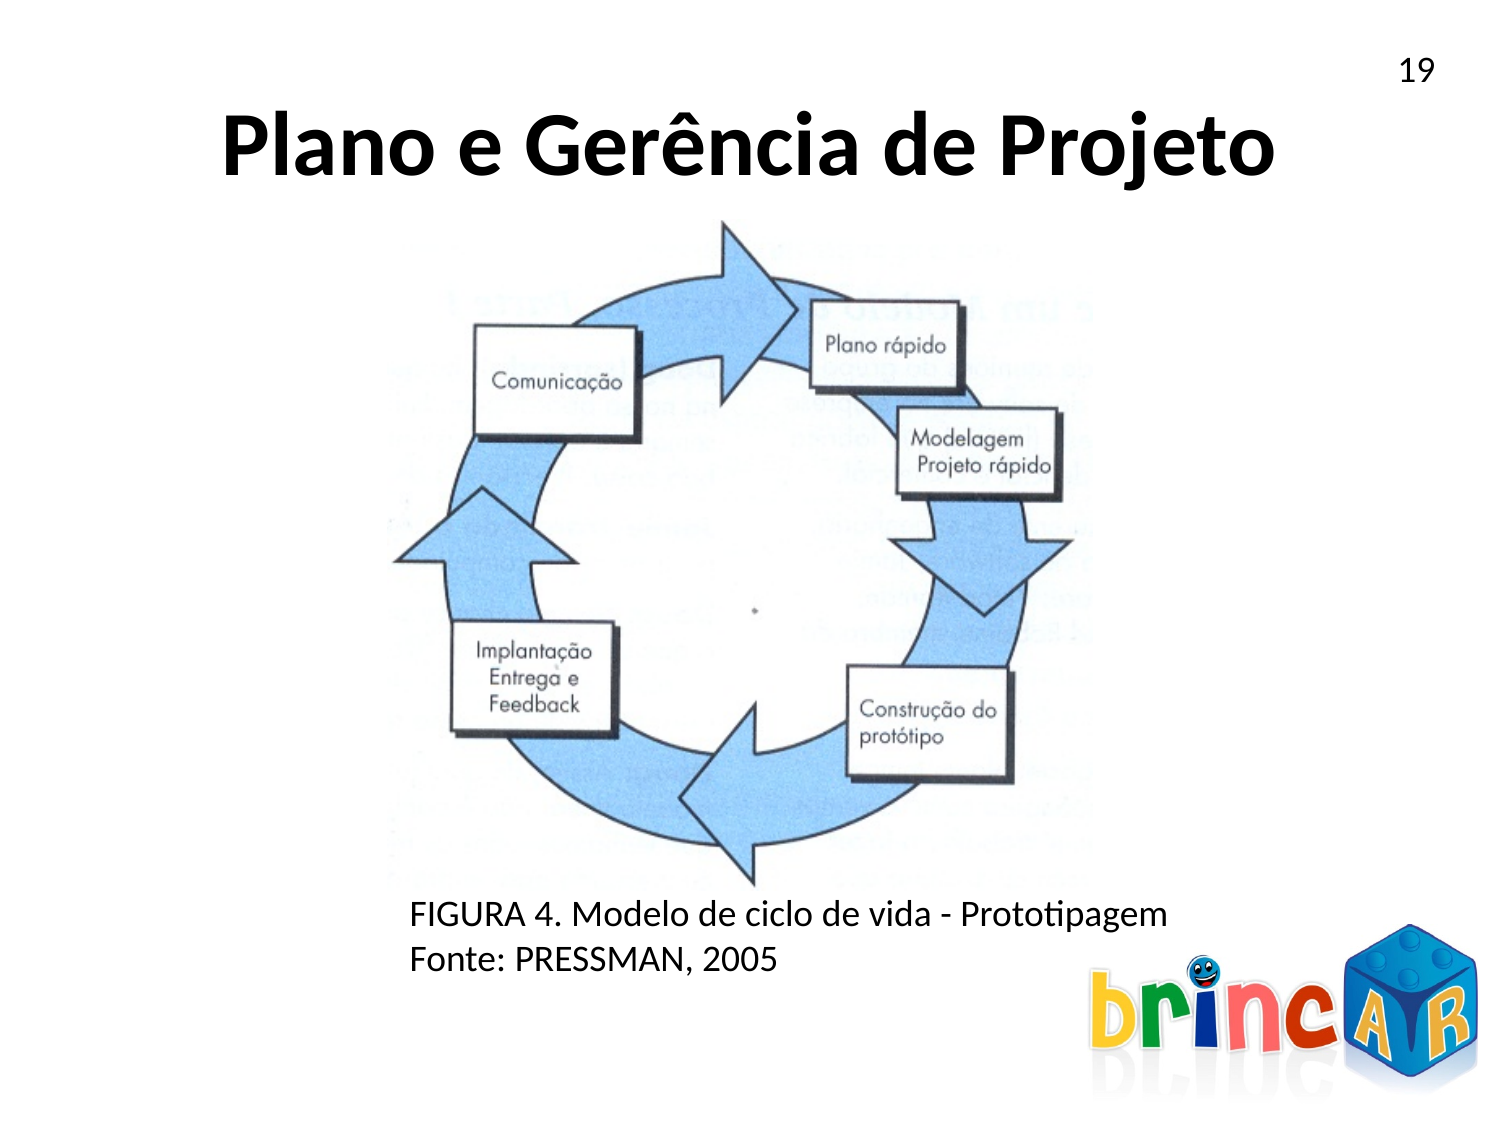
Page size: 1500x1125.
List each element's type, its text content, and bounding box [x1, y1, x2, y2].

text_box FIGURA 4. Modelo de ciclo de vida - Prototipagem Fonte: PRESSMAN, 2005 [394, 881, 1270, 987]
text_box 19 [1362, 37, 1450, 98]
title Plano e Gerência de Projeto [75, 45, 1425, 233]
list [387, 219, 1093, 892]
picture [1087, 924, 1478, 1125]
